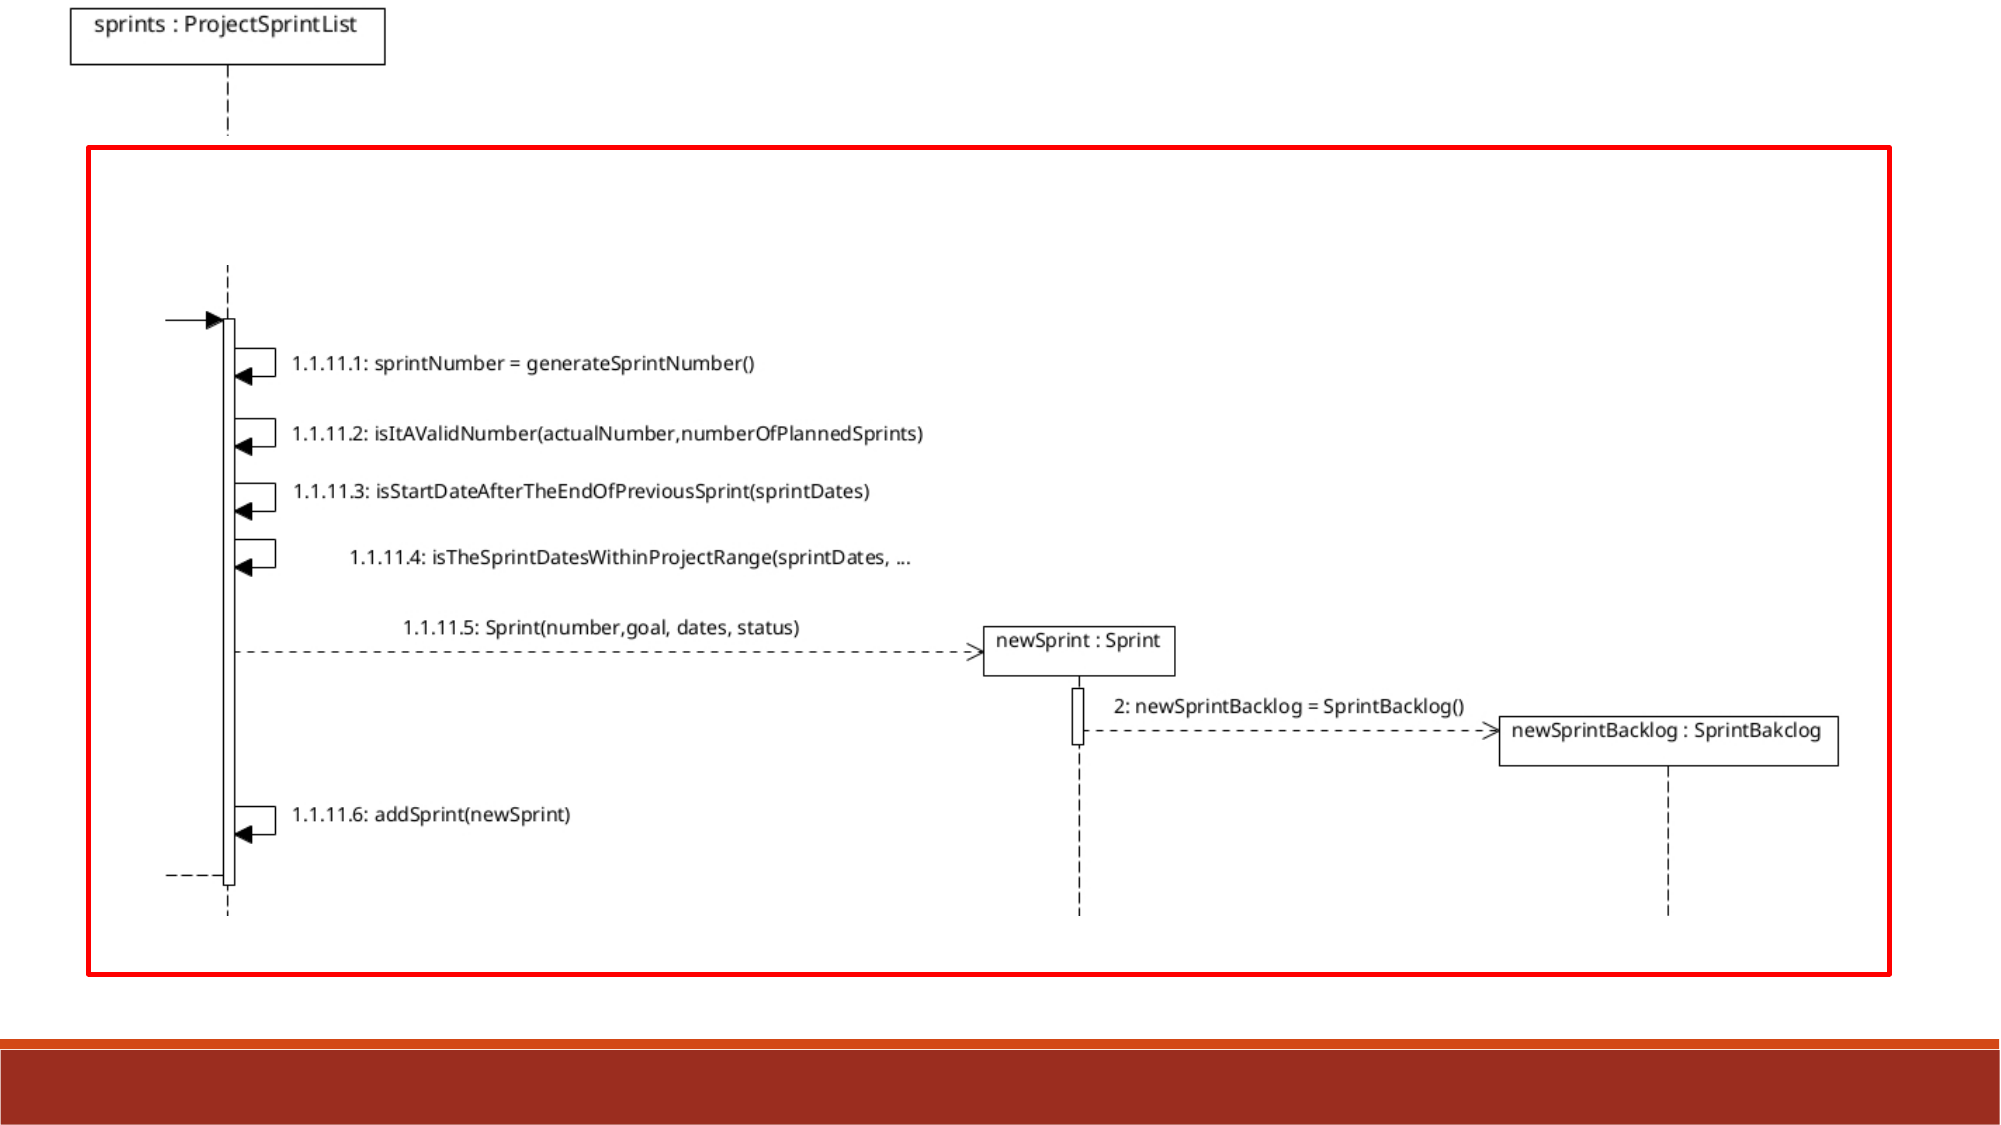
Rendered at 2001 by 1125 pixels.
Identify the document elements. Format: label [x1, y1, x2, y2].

picture [165, 265, 1849, 916]
picture [64, 5, 436, 136]
text_box [88, 147, 1890, 975]
